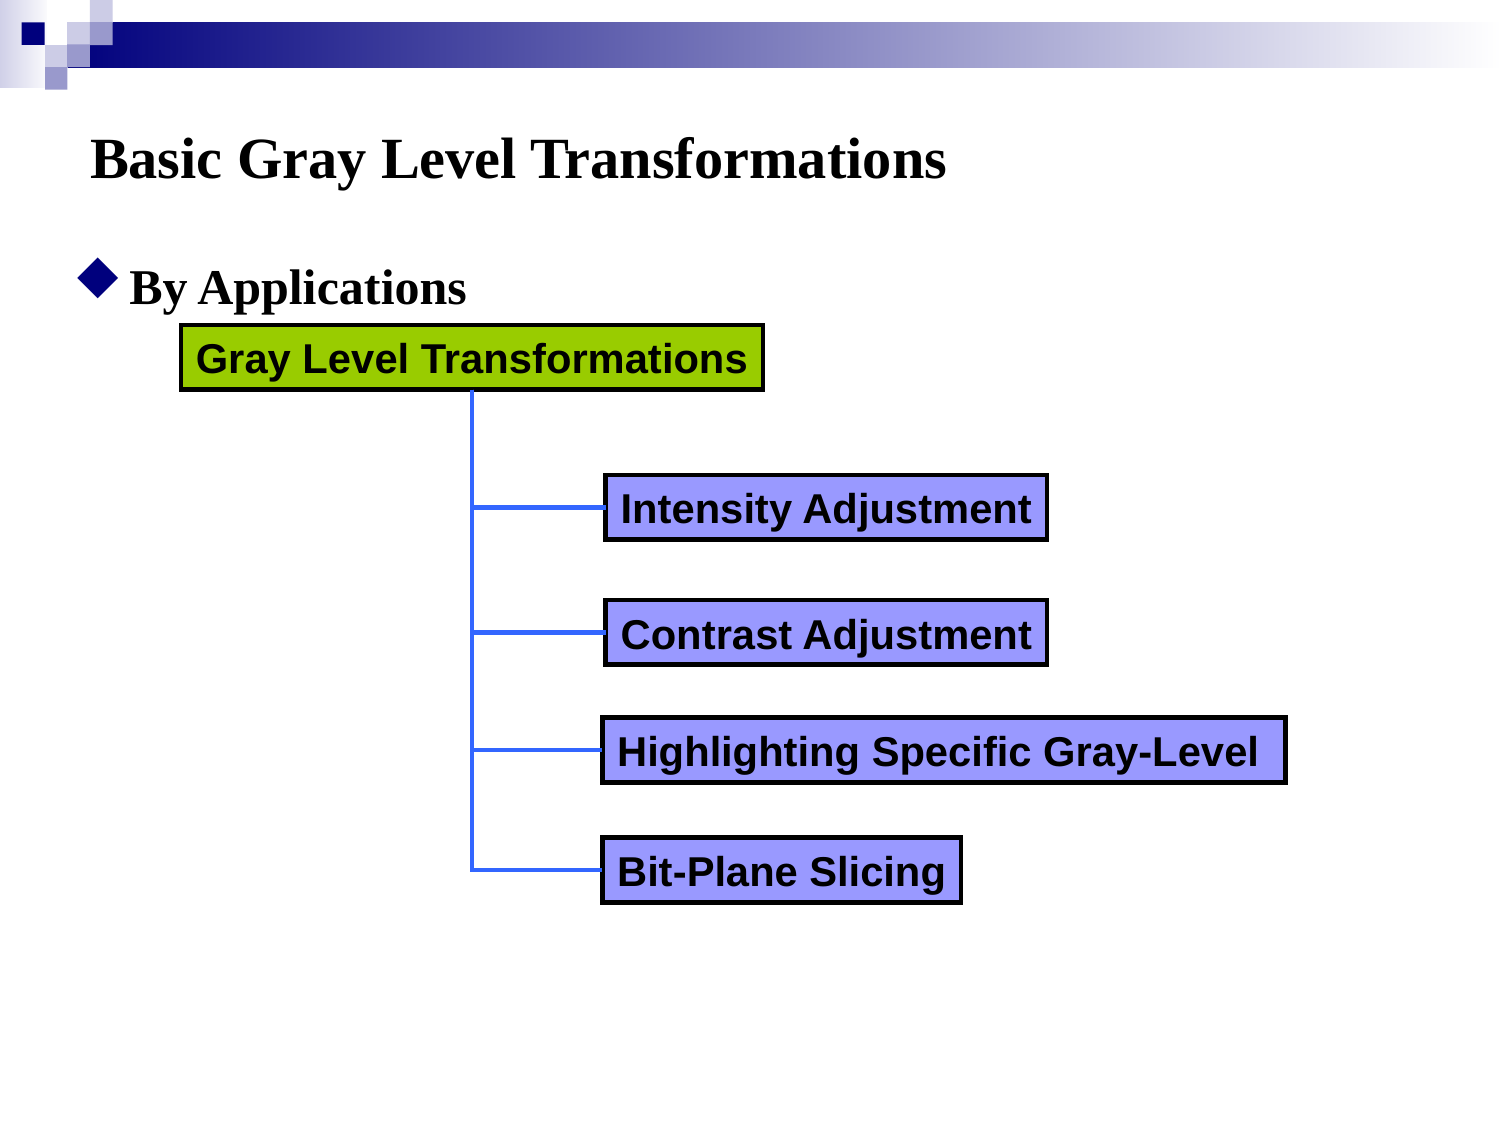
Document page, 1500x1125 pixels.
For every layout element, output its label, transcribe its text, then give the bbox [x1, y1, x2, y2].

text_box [177, 324, 1288, 908]
list By Applications [58, 246, 546, 351]
title Basic Gray Level Transformations [75, 75, 1442, 235]
